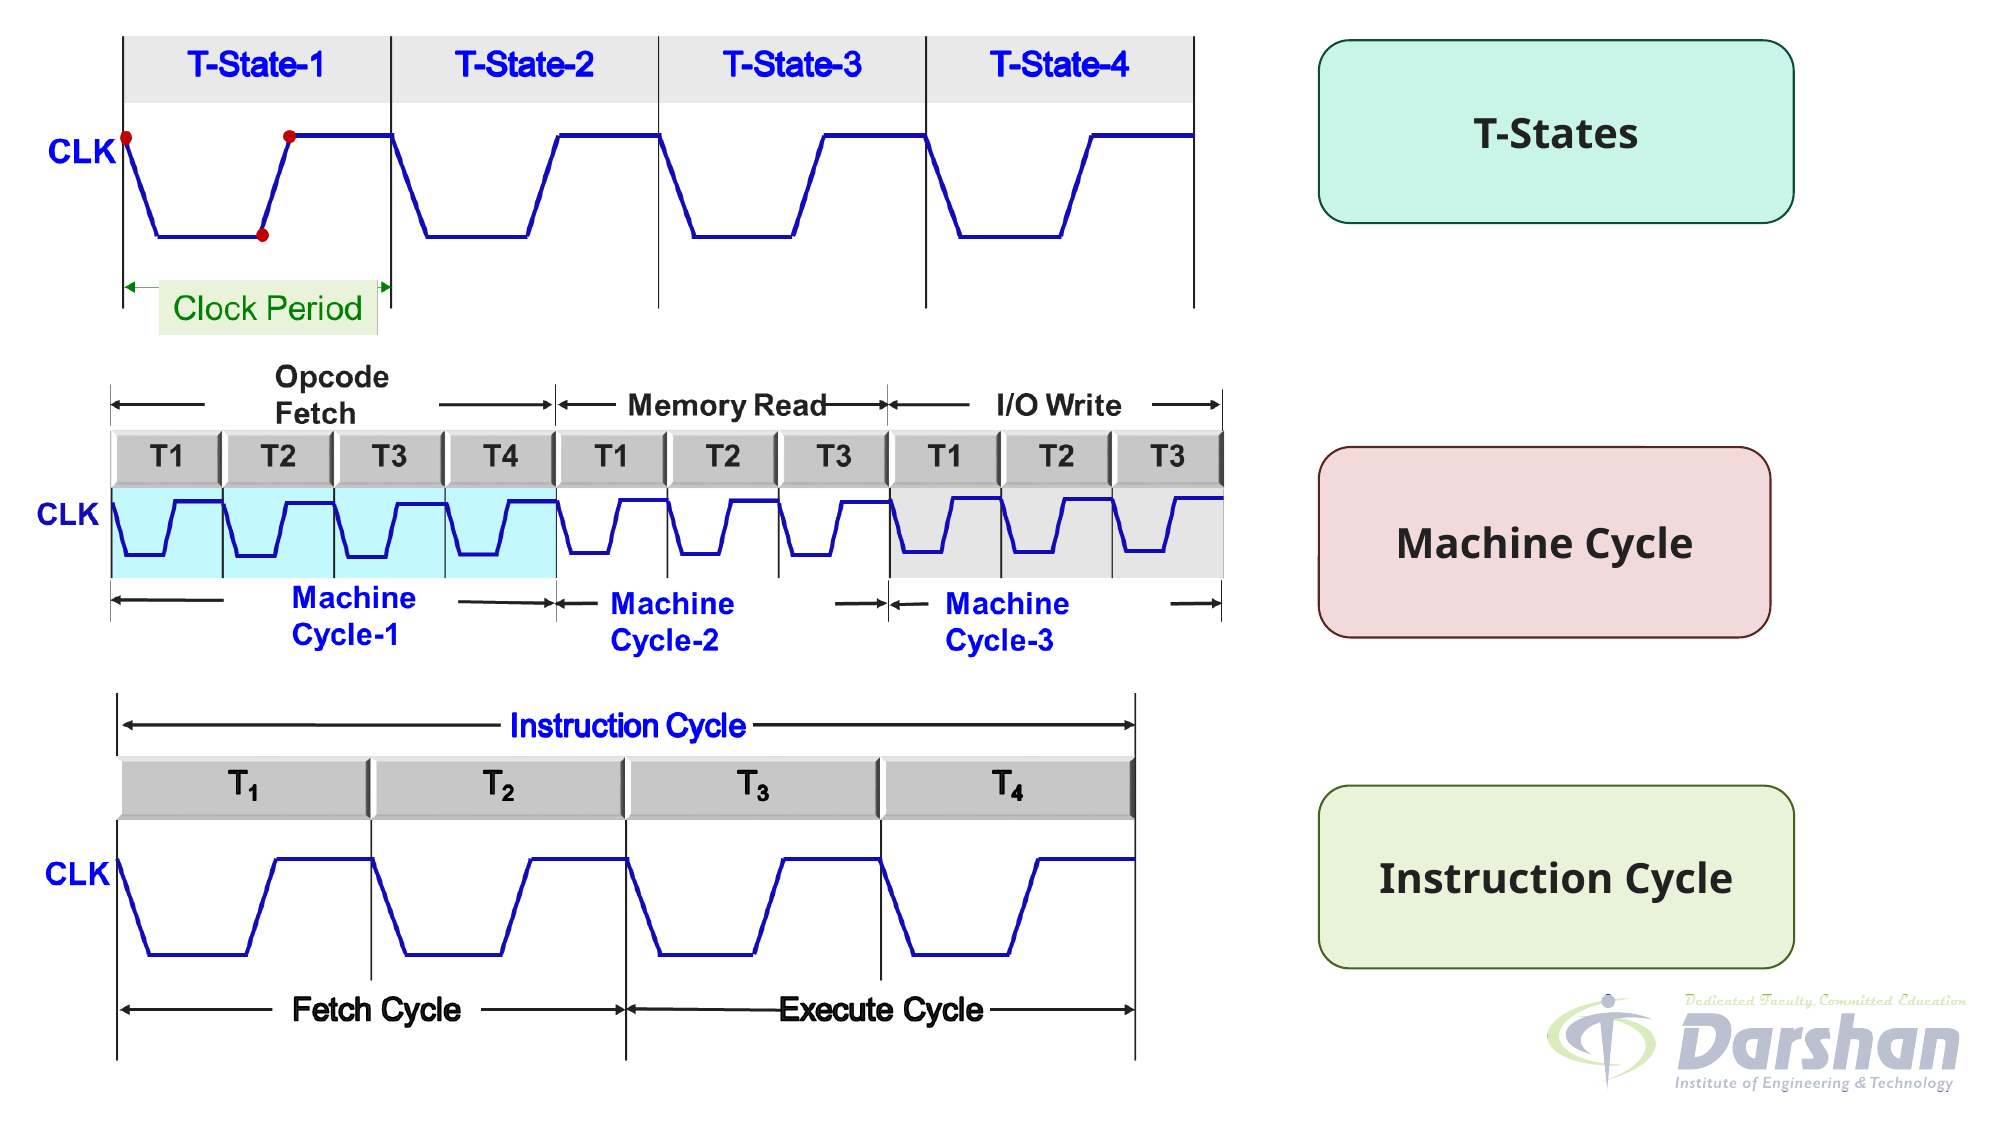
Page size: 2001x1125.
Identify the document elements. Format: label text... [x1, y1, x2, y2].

table_cell 15 [1547, 994, 1967, 1092]
text_box T-States [1317, 39, 1795, 225]
picture [0, 36, 1232, 677]
text_box Instruction Cycle [1317, 784, 1796, 970]
picture [0, 693, 1146, 1061]
text_box Machine Cycle [1317, 445, 1772, 639]
